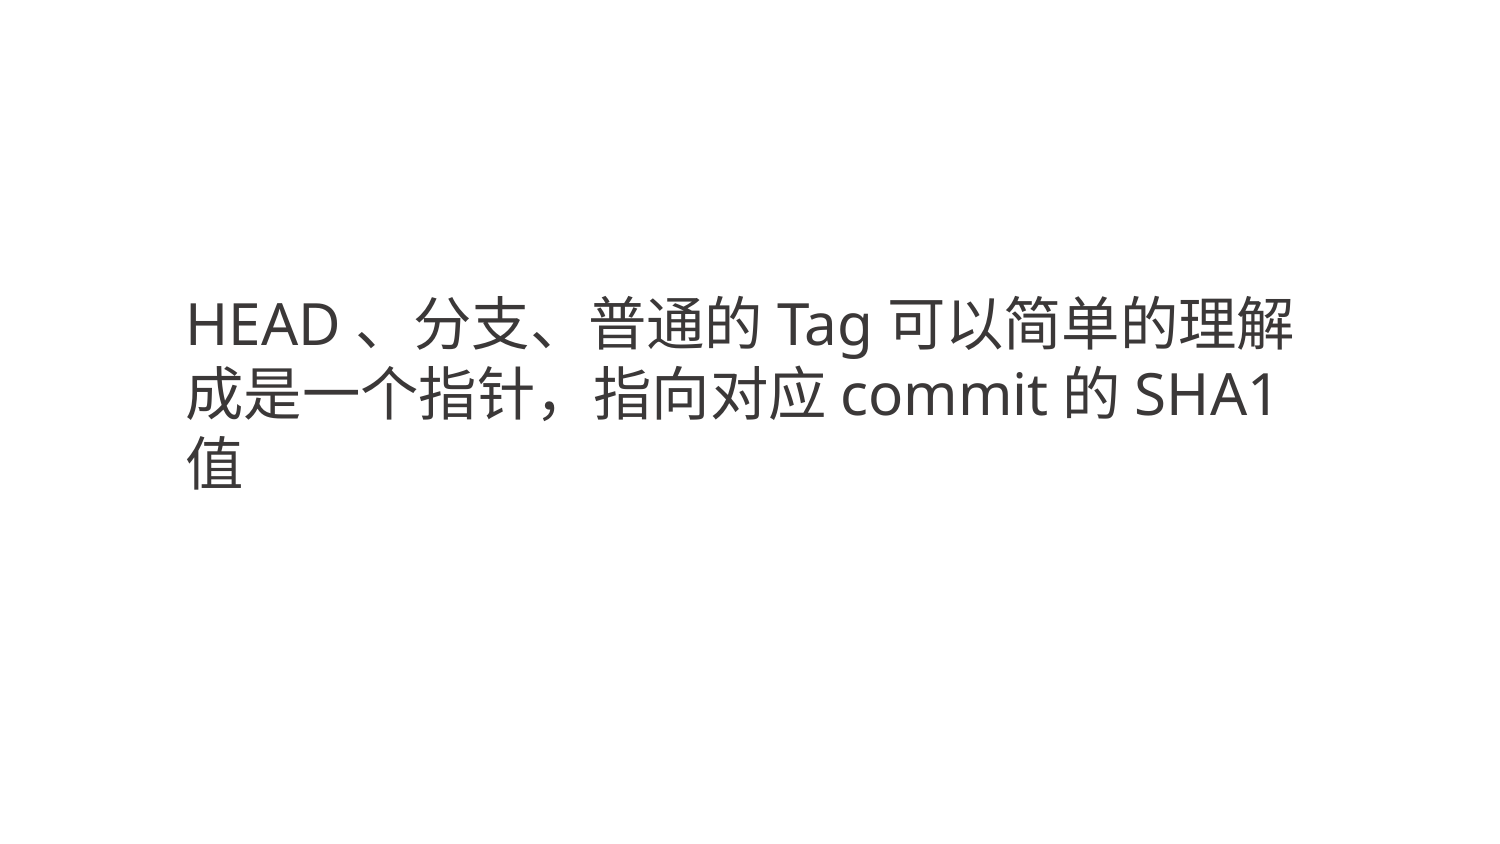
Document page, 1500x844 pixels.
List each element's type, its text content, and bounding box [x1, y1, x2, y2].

text_box HEAD、分支、普通的Tag可以简单的理解成是一个指针，指向对应commit的SHA1值 [171, 280, 1365, 505]
